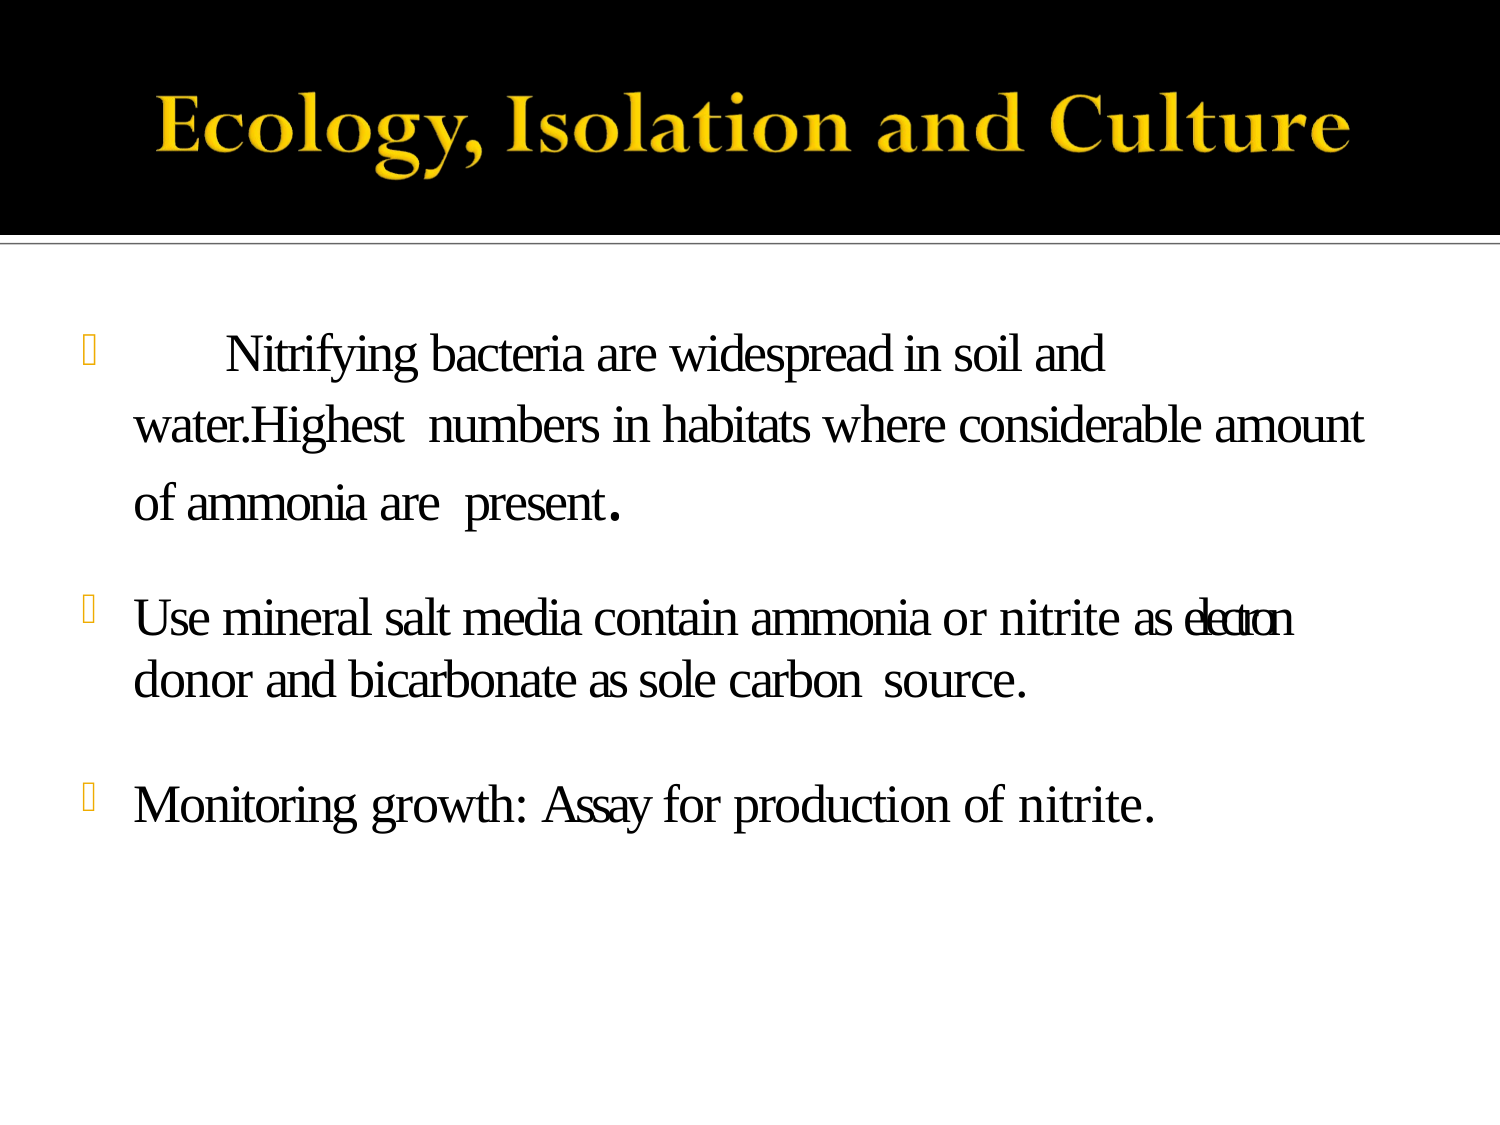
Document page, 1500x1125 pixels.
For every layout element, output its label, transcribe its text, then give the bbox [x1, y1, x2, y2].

text_box [73, 24, 1426, 232]
text_box Use mineral salt media contain ammonia or nitrite as electron donor and bicarbonate as sole carbon source. Monitoring growth: Assay for production of nitrite. [79, 577, 1341, 834]
title  Nitrifying bacteria are widespread in soil and water.Highest numbers in habitats where considerable amount of ammonia are present. [75, 289, 1388, 534]
